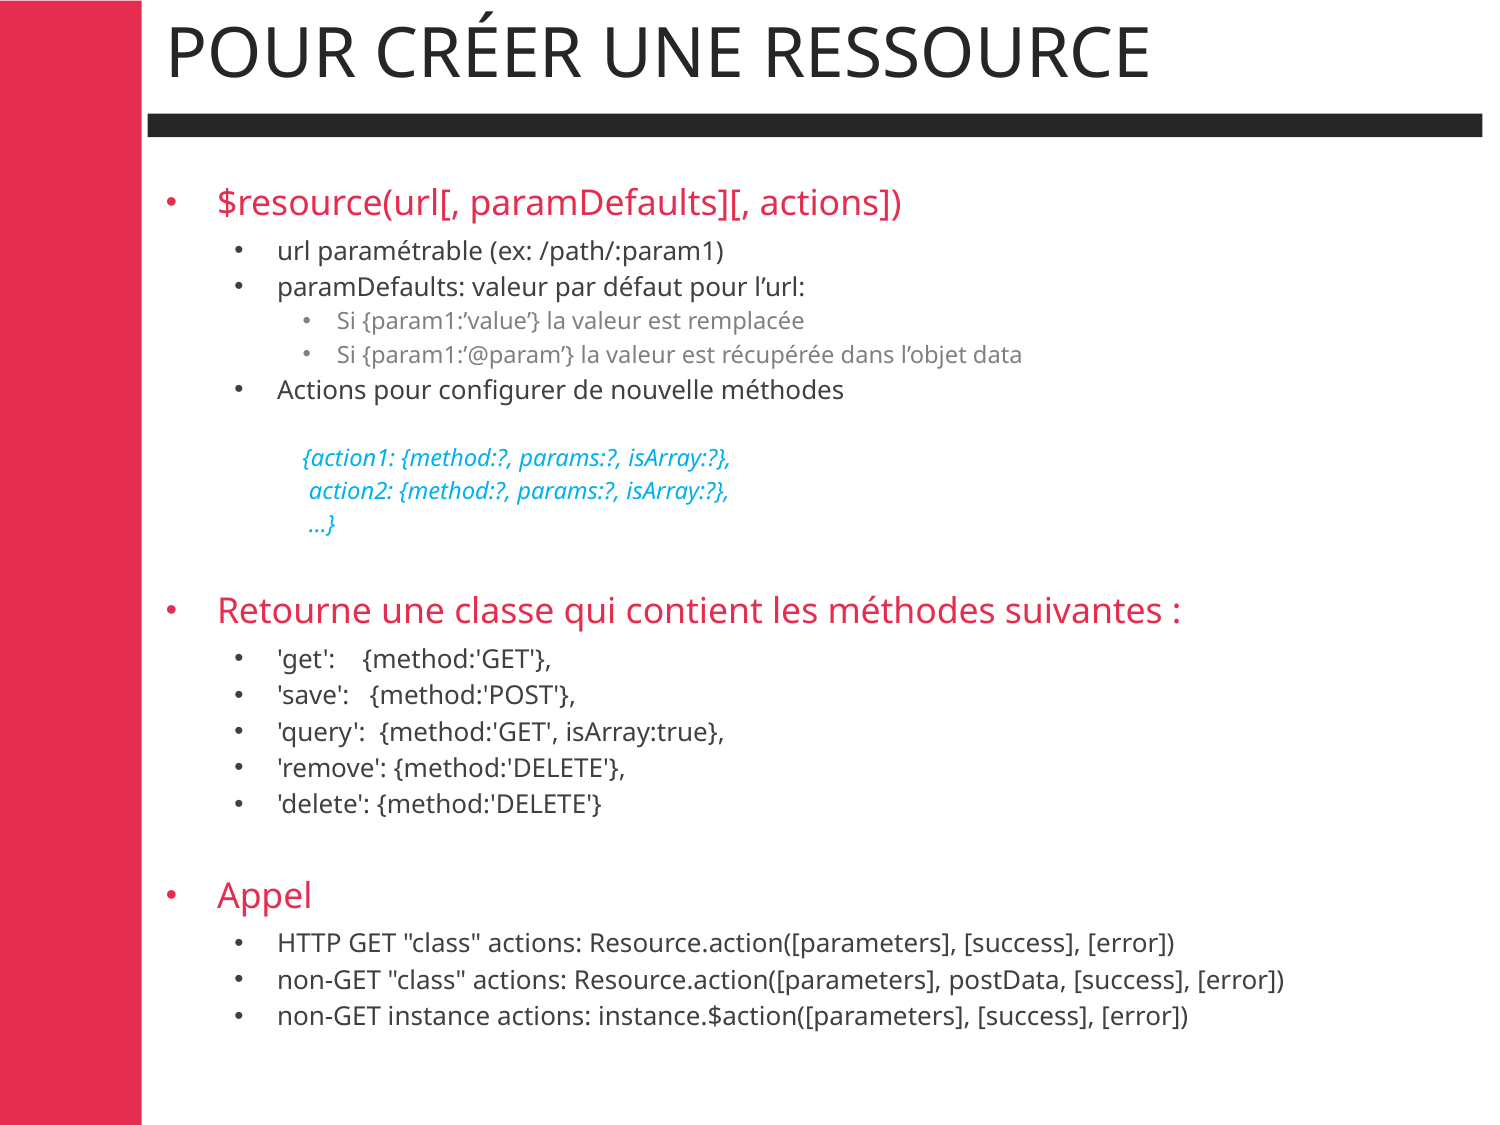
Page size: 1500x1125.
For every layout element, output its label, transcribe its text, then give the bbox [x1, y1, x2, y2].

list $resource(url[, paramDefaults][, actions]) url paramétrable (ex: /path/:param1) paramDefaults: valeur par défaut pour l’url: Si {param1:’value’} la valeur est remplacée Si {param1:’@param’} la valeur est récupérée dans l’objet data Actions pour configurer de nouvelle méthodes {action1: {method:?, params:?, isArray:?}, action2: {method:?, params:?, isArray:?}, ...} Retourne une classe qui contient les méthodes suivantes : 'get': {method:'GET'}, 'save': {method:'POST'}, 'query': {method:'GET', isArray:true}, 'remove': {method:'DELETE'}, 'delete': {method:'DELETE'} Appel HTTP GET "class" actions: Resource.action([parameters], [success], [error]) non-GET "class" actions: Resource.action([parameters], postData, [success], [error]) non-GET instance actions: instance.$action([parameters], [success], [error]) [151, 172, 1483, 1043]
title Pour créer une ressource [151, 0, 1483, 99]
